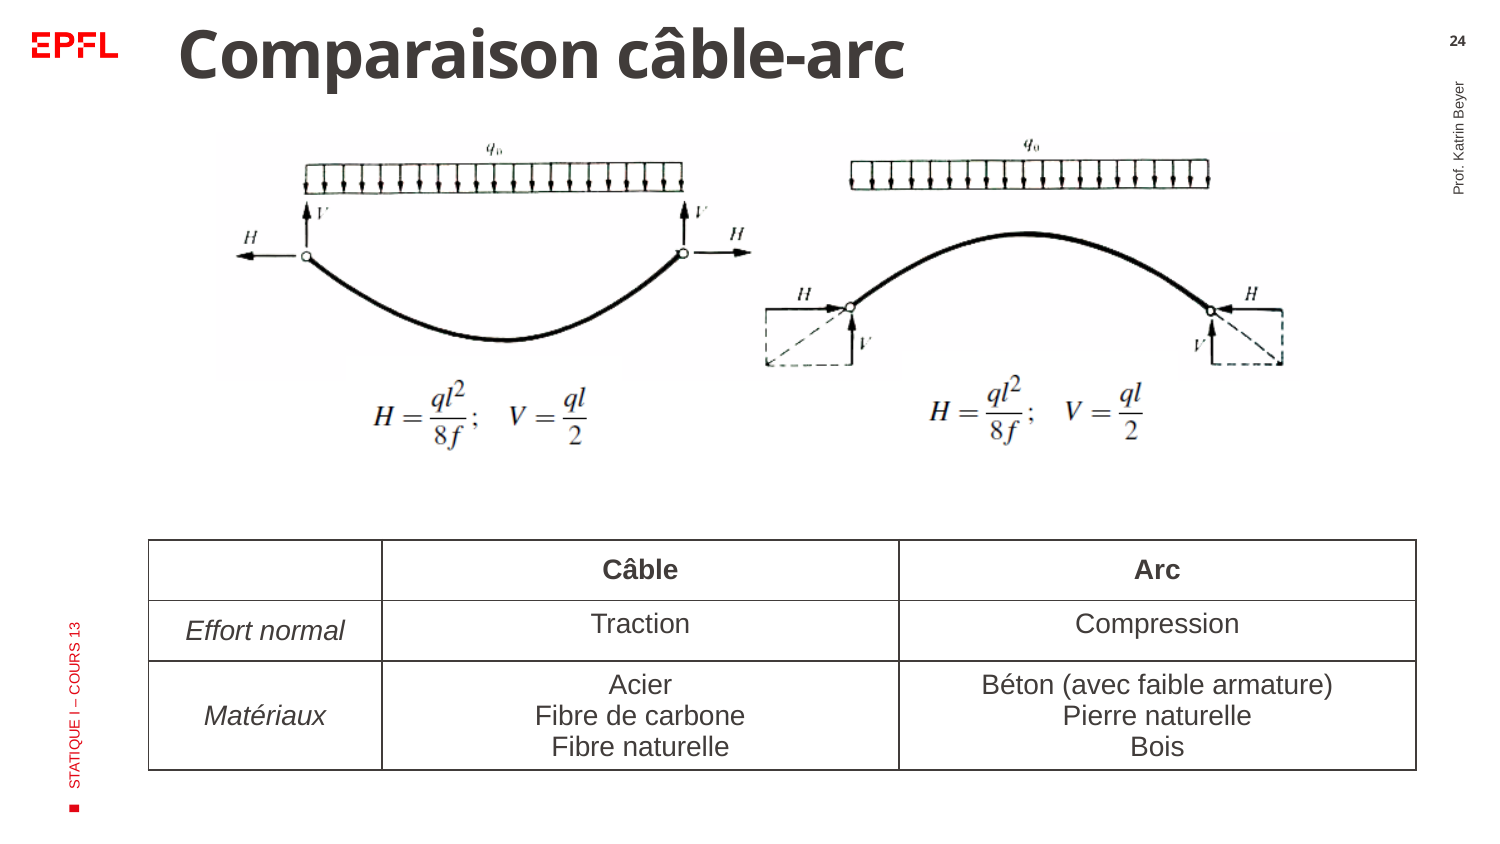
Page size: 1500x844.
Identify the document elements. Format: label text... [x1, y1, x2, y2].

picture [216, 132, 1300, 466]
table_cell Béton (avec faible armature) Pierre naturelle Bois [900, 662, 1415, 769]
table_header Arc [900, 541, 1415, 600]
title Comparaison câble-arc [148, 21, 1300, 198]
slide_number 24 [1415, 32, 1500, 59]
table_cell Traction [383, 601, 898, 660]
table_cell Matériaux [149, 662, 381, 769]
table_cell Acier Fibre de carbone Fibre naturelle [383, 662, 898, 769]
table_header [149, 541, 381, 600]
picture [21, 21, 129, 69]
table_header Câble [383, 541, 898, 600]
footer Prof. Katrin Beyer [1415, 59, 1500, 641]
slide_number STATIQUE I – COURS 13 [0, 256, 149, 805]
table_cell Compression [900, 601, 1415, 660]
table_cell Effort normal [149, 601, 381, 660]
